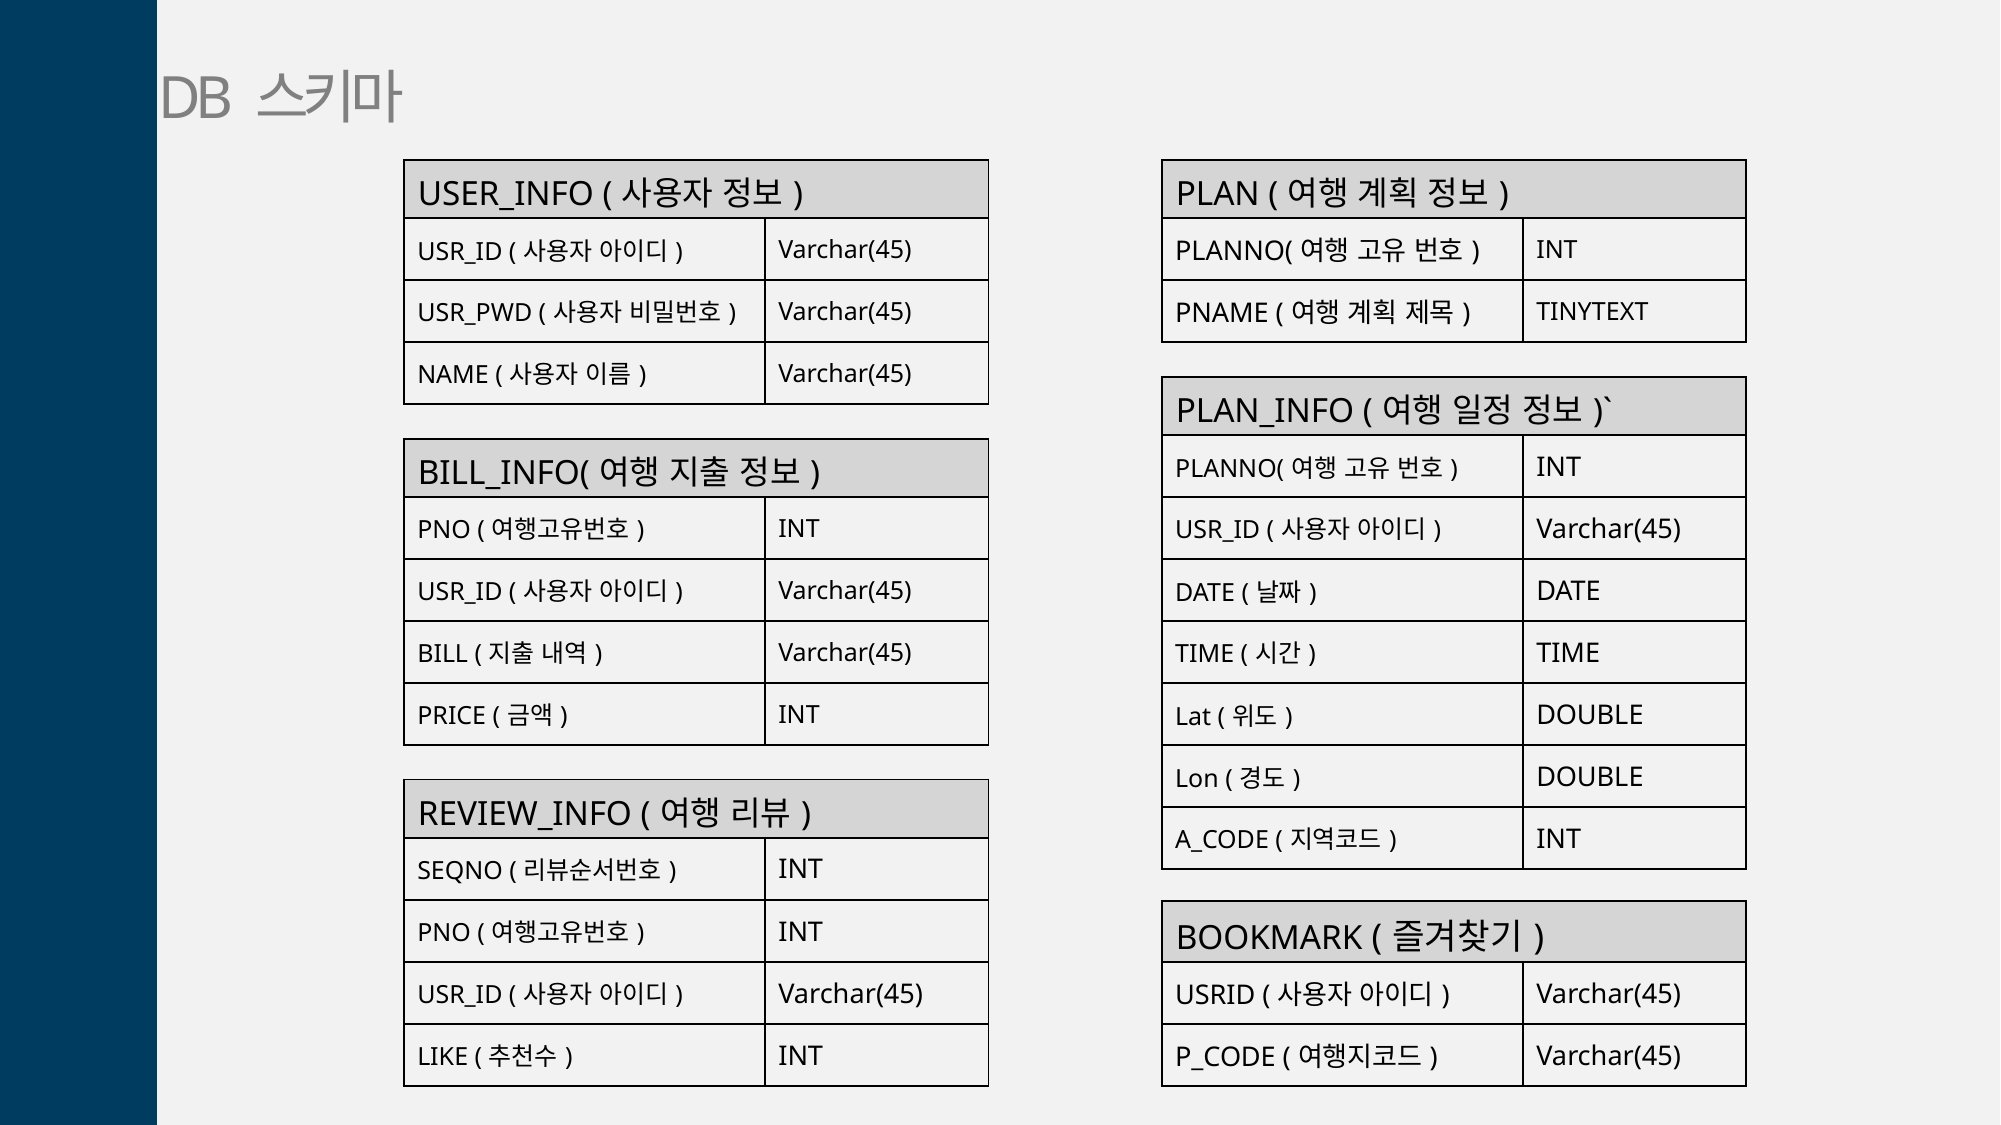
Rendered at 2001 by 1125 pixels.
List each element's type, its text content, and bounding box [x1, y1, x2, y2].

table_cell INT [766, 498, 988, 558]
table_cell NAME (사용자 이름) [405, 343, 764, 403]
text_box [0, 0, 158, 1125]
table_header PLAN (여행 계획 정보) [1163, 161, 1745, 217]
table_cell INT [766, 839, 988, 899]
table_cell Varchar(45) [766, 963, 988, 1023]
table_cell P_CODE (여행지코드) [1163, 1025, 1522, 1085]
text_box DB 스키마 [144, 53, 419, 138]
table_cell DATE [1524, 560, 1745, 620]
table_cell USR_ID (사용자 아이디) [1163, 498, 1522, 558]
table_cell USR_ID (사용자 아이디) [405, 560, 764, 620]
table_cell USRID (사용자 아이디) [1163, 963, 1522, 1023]
table_cell Varchar(45) [1524, 498, 1745, 558]
table_header PLAN_INFO (여행 일정 정보)` [1163, 378, 1745, 434]
table_cell Varchar(45) [766, 622, 988, 682]
table_cell PRICE (금액) [405, 684, 764, 744]
table_cell INT [1524, 436, 1745, 496]
table_header BILL_INFO(여행 지출 정보) [405, 440, 988, 496]
table_cell PLANNO(여행 고유 번호) [1163, 436, 1522, 496]
table_cell INT [766, 1025, 988, 1085]
table_cell PNAME (여행 계획 제목) [1163, 281, 1522, 341]
table_cell DOUBLE [1524, 746, 1745, 806]
table_cell Lat (위도) [1163, 684, 1522, 744]
table_cell INT [1524, 808, 1745, 868]
table_cell Varchar(45) [1524, 1025, 1745, 1085]
table_cell PLANNO(여행 고유 번호) [1163, 219, 1522, 279]
table_cell USR_PWD (사용자 비밀번호) [405, 281, 764, 341]
table_cell TIME [1524, 622, 1745, 682]
table_cell TIME (시간) [1163, 622, 1522, 682]
table_cell INT [766, 684, 988, 744]
table_cell DOUBLE [1524, 684, 1745, 744]
table_header USER_INFO (사용자 정보) [405, 161, 988, 217]
table_cell TINYTEXT [1524, 281, 1745, 341]
table_cell Lon (경도) [1163, 746, 1522, 806]
table_cell USR_ID (사용자 아이디) [405, 219, 764, 279]
table_cell Varchar(45) [766, 281, 988, 341]
table_cell DATE (날짜) [1163, 560, 1522, 620]
table_cell Varchar(45) [1524, 963, 1745, 1023]
table_cell BILL (지출 내역) [405, 622, 764, 682]
table_cell INT [1524, 219, 1745, 279]
table_cell INT [766, 901, 988, 961]
table_cell SEQNO (리뷰순서번호) [405, 839, 764, 899]
table_header BOOKMARK (즐겨찾기) [1163, 902, 1745, 961]
table_header REVIEW_INFO (여행 리뷰) [405, 780, 988, 837]
table_cell Varchar(45) [766, 560, 988, 620]
table_cell Varchar(45) [766, 343, 988, 403]
table_cell PNO (여행고유번호) [405, 901, 764, 961]
table_cell A_CODE (지역코드) [1163, 808, 1522, 868]
table_cell LIKE (추천수) [405, 1025, 764, 1085]
table_cell Varchar(45) [766, 219, 988, 279]
table_cell USR_ID (사용자 아이디) [405, 963, 764, 1023]
table_cell PNO (여행고유번호) [405, 498, 764, 558]
